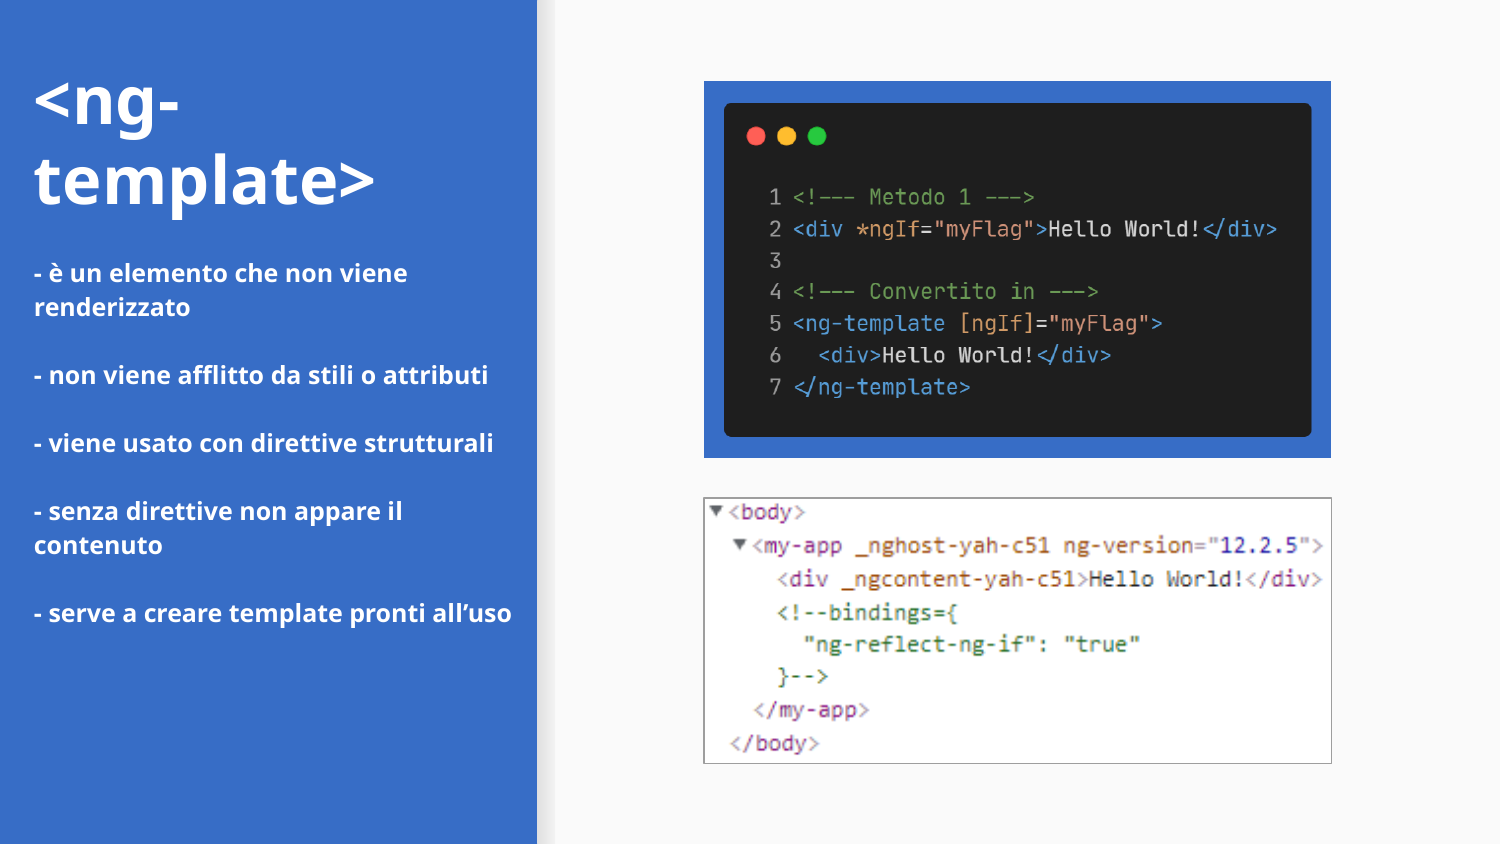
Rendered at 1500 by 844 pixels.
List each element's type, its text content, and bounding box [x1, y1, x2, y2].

title <ng-template> [18, 59, 513, 217]
list - è un elemento che non viene renderizzato - non viene afflitto da stili o attributi - viene usato con direttive strutturali - senza direttive non appare il contenuto - serve a creare template pronti all’uso [18, 238, 535, 844]
picture [704, 80, 1332, 459]
picture [704, 498, 1332, 763]
